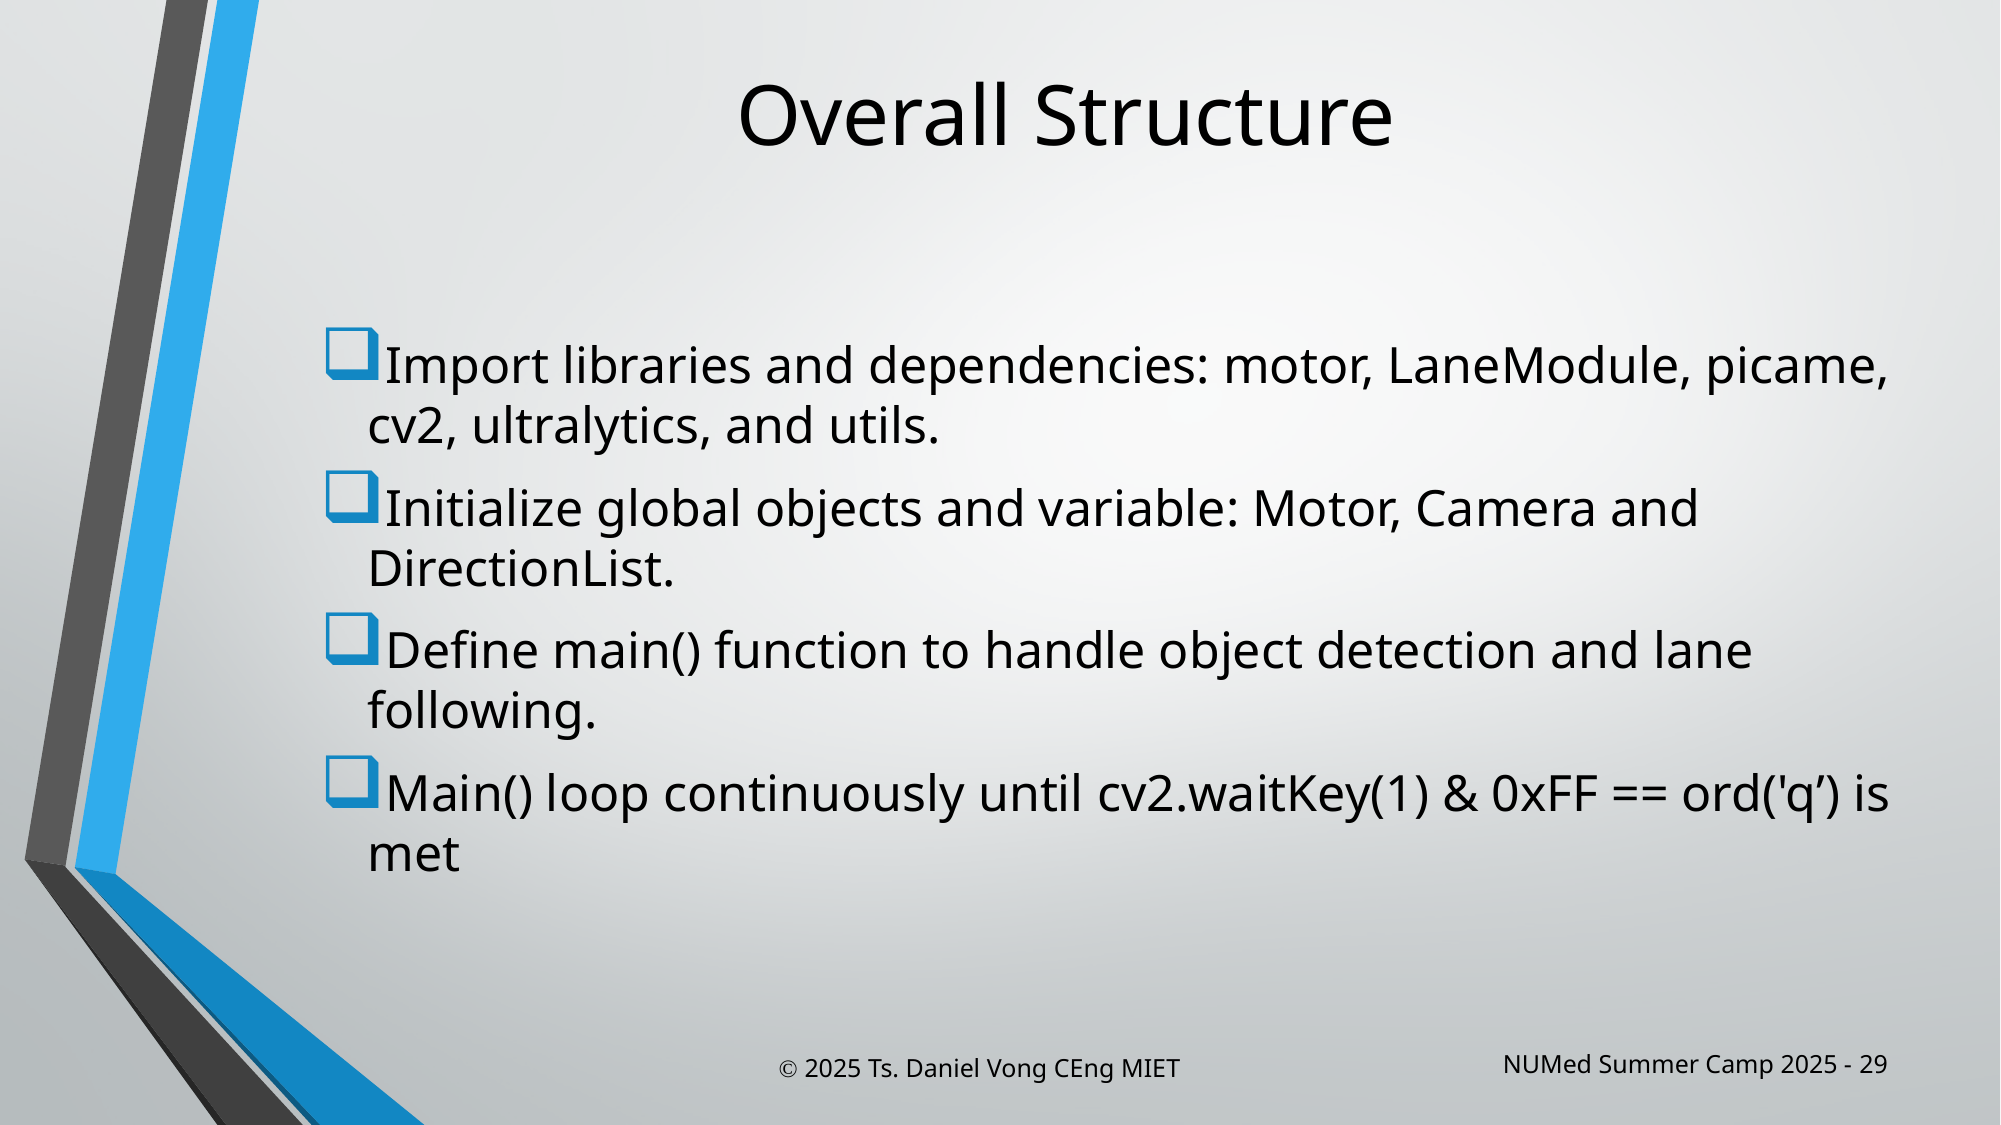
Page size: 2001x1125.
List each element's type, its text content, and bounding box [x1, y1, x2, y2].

text_box Import libraries and dependencies: motor, LaneModule, picame, cv2, ultralytics, and utils. Initialize global objects and variable: Motor, Camera and DirectionList. Define main() function to handle object detection and lane following. Main() loop continuously until cv2.waitKey(1) & 0xFF == ord('q’) is met [305, 326, 1950, 839]
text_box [243, 0, 1888, 257]
